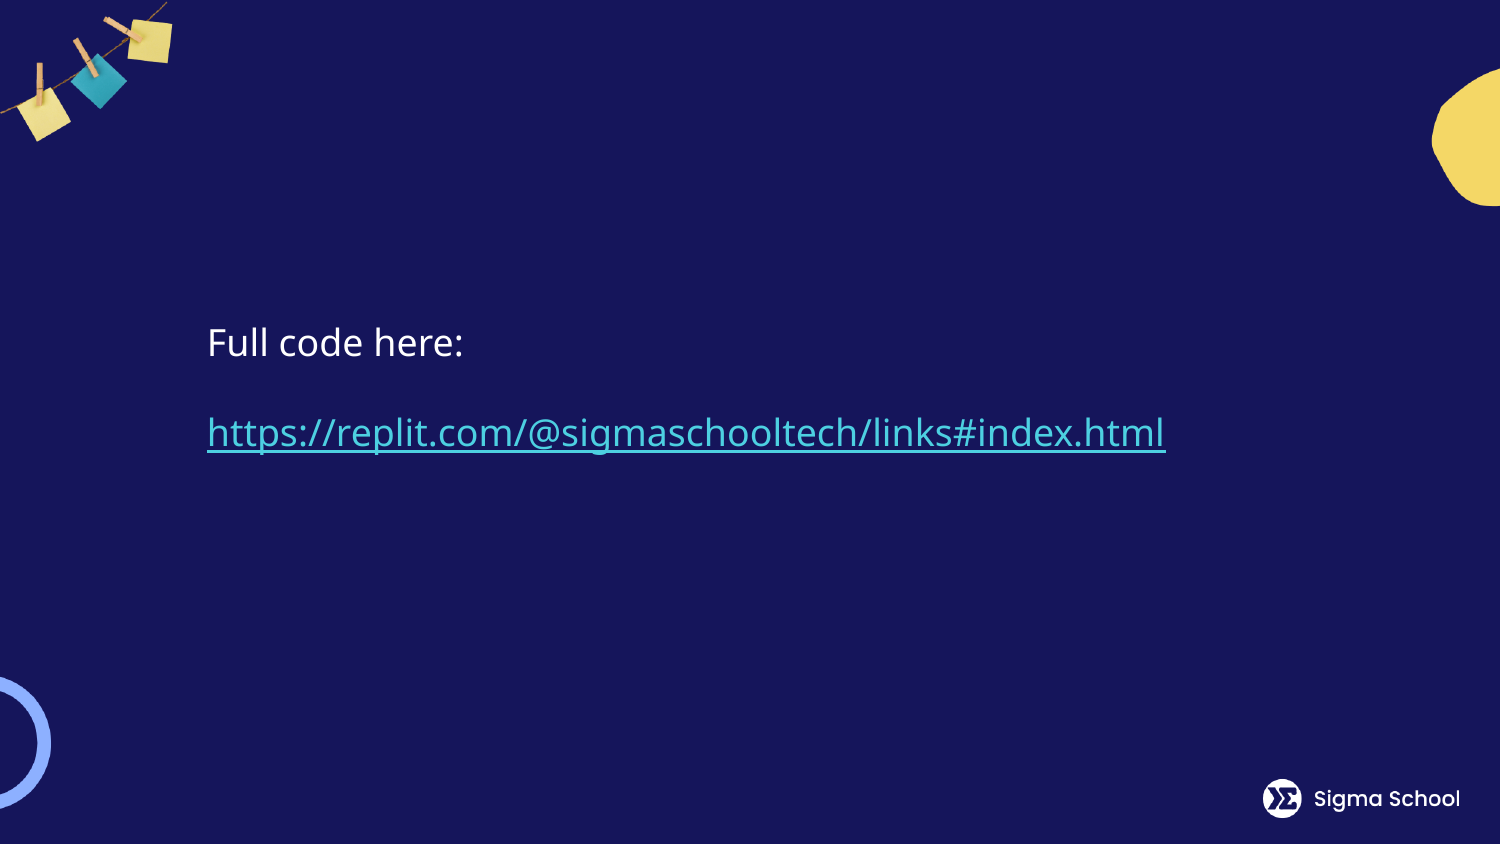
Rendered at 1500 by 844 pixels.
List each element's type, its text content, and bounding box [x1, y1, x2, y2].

picture [0, 0, 232, 844]
picture [1203, 0, 1500, 844]
title Full code here: https://replit.com/@sigmaschooltech/links#index.html [191, 304, 1309, 483]
